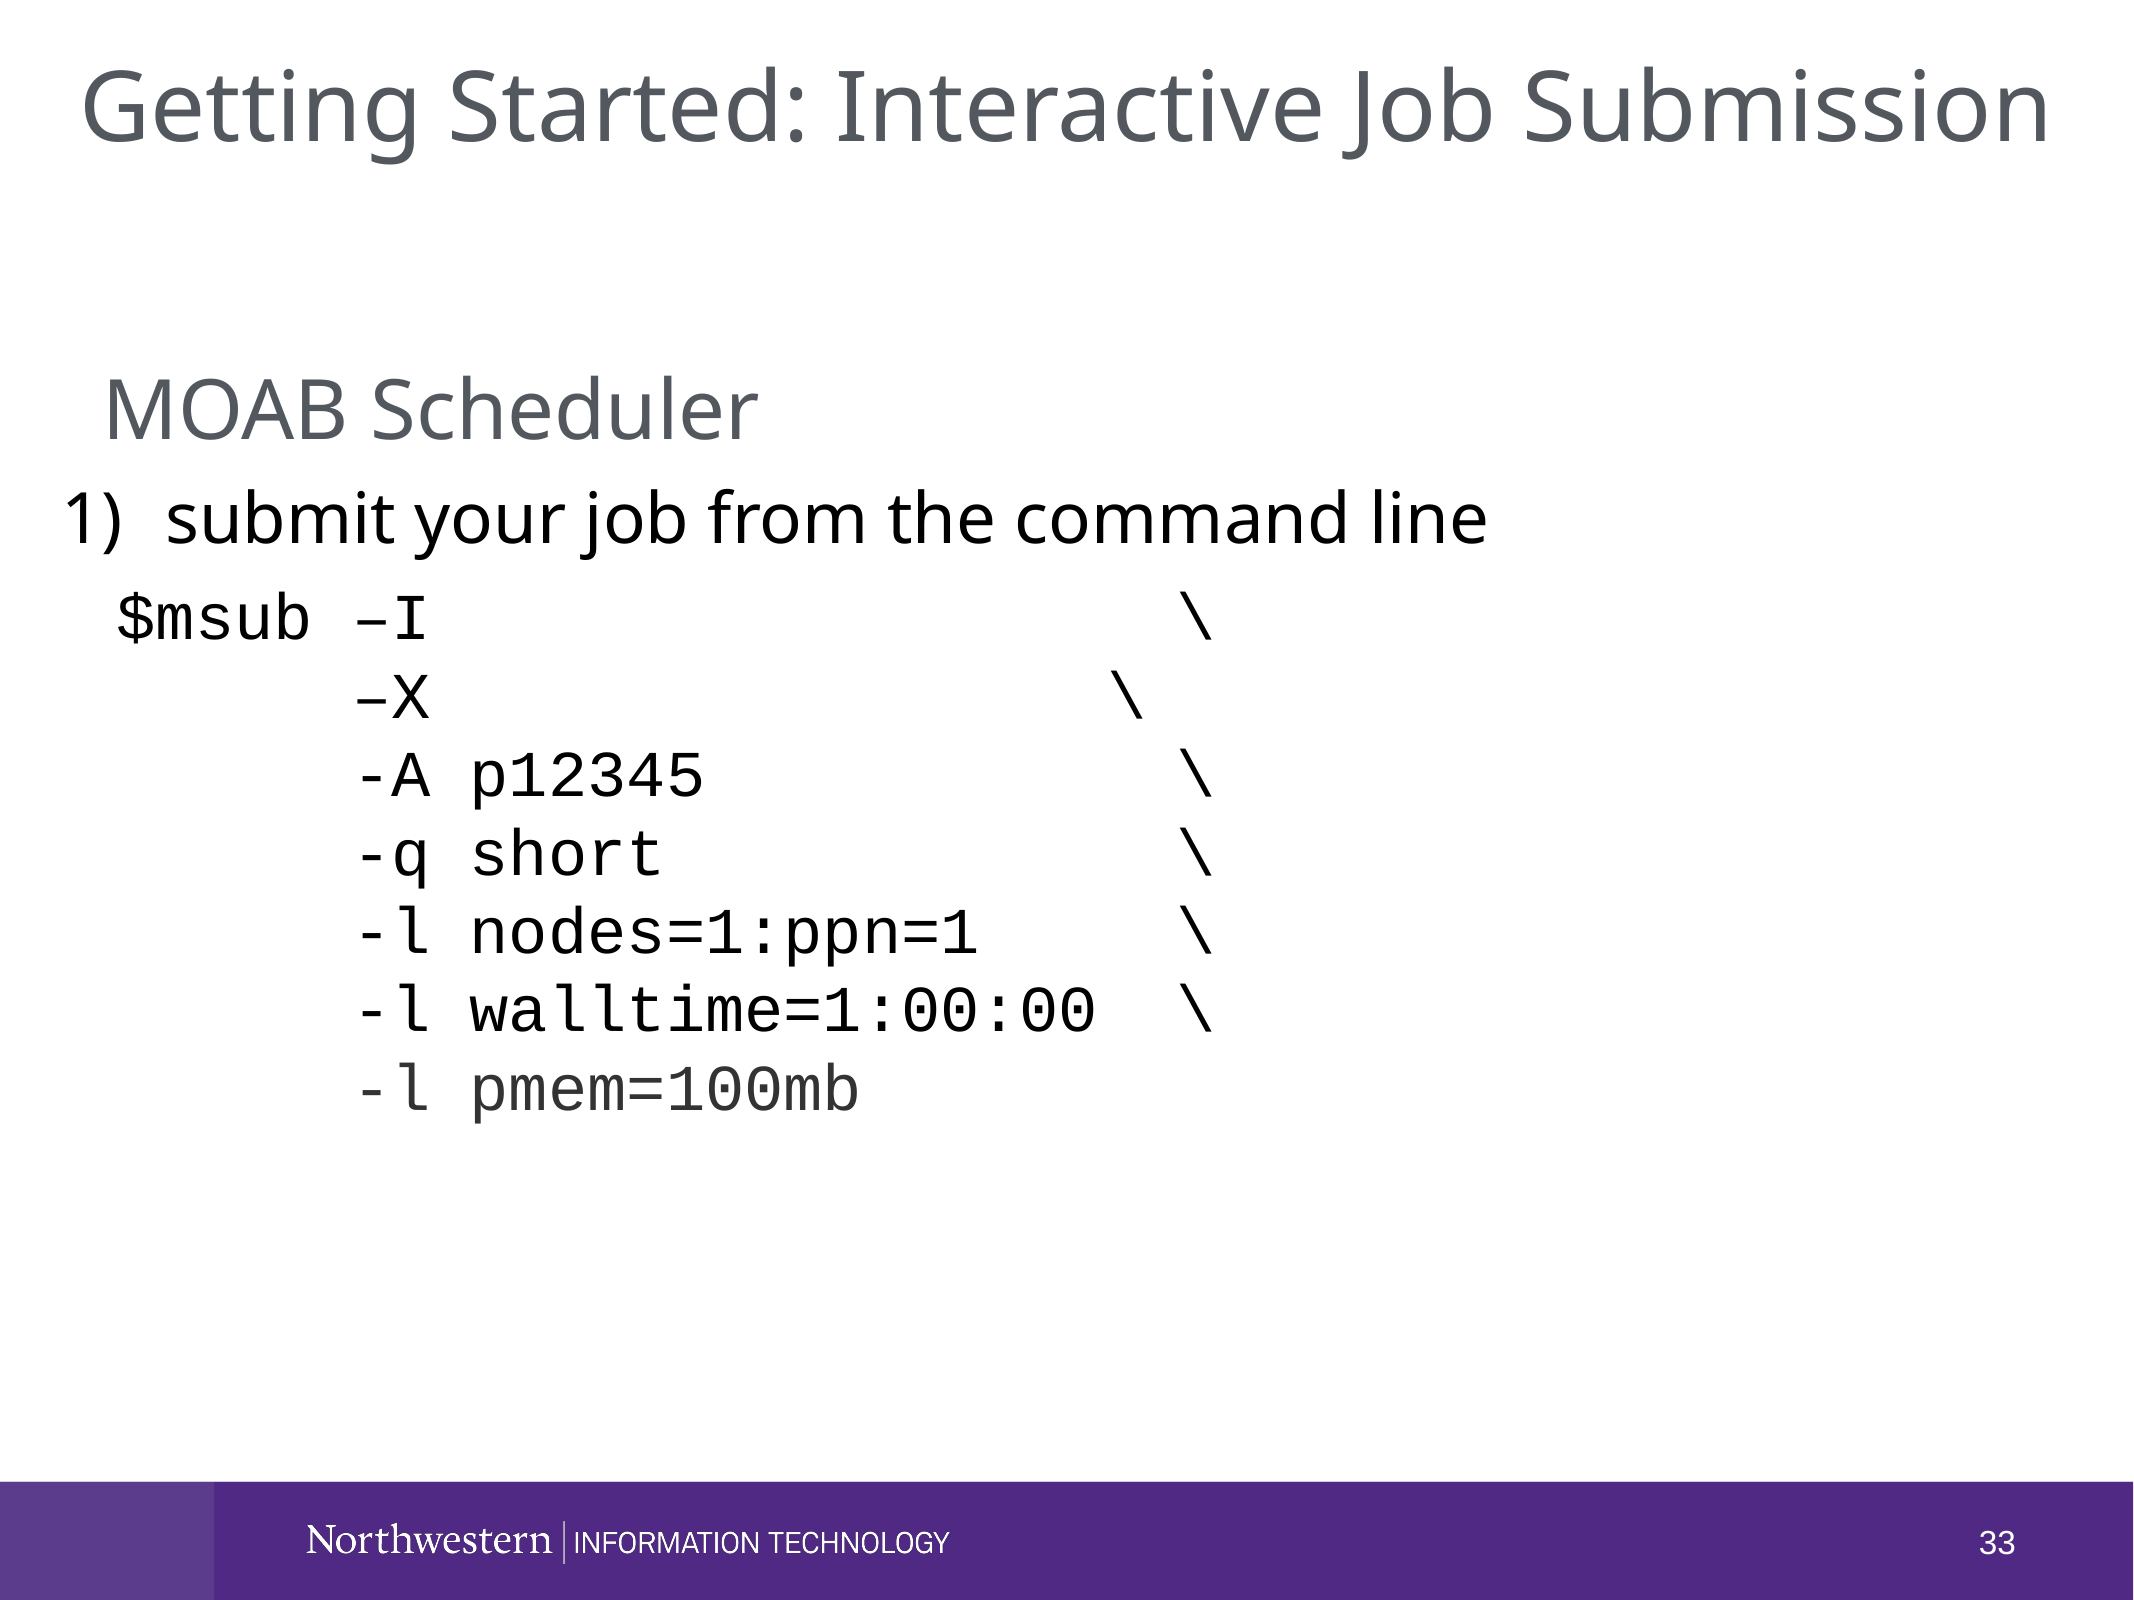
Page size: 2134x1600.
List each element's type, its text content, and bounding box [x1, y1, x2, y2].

text_box Getting Started: Interactive Job Submission [70, 35, 2063, 170]
list $msub –I \ –X \ -A p12345 \ -q short \ -l nodes=1:ppn=1 \ -l walltime=1:00:00 \ -l pmem=100mb [107, 565, 1313, 1173]
picture [0, 0, 2134, 1600]
text_box MOAB Scheduler [88, 348, 776, 464]
slide_number 33 [1965, 1513, 2028, 1573]
text_box submit your job from the command line [46, 465, 1506, 565]
